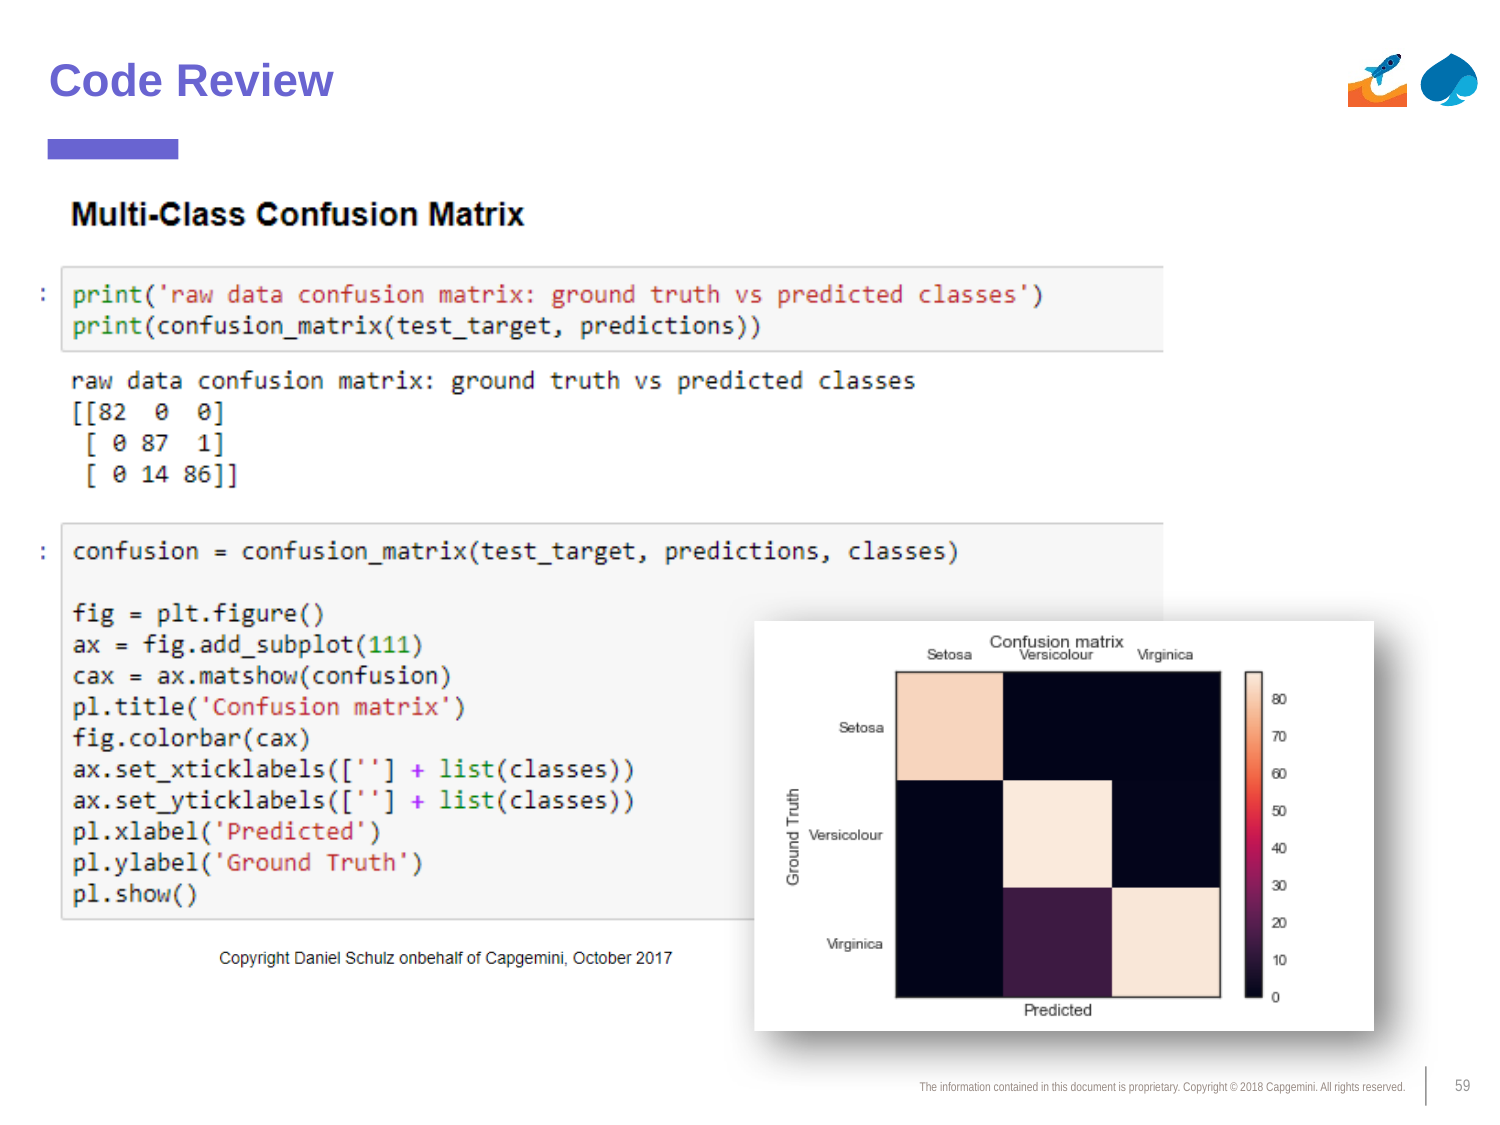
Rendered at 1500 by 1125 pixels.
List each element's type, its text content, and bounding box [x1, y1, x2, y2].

picture [206, 941, 690, 977]
picture [40, 184, 1375, 1032]
title Code Review [0, 0, 1500, 161]
